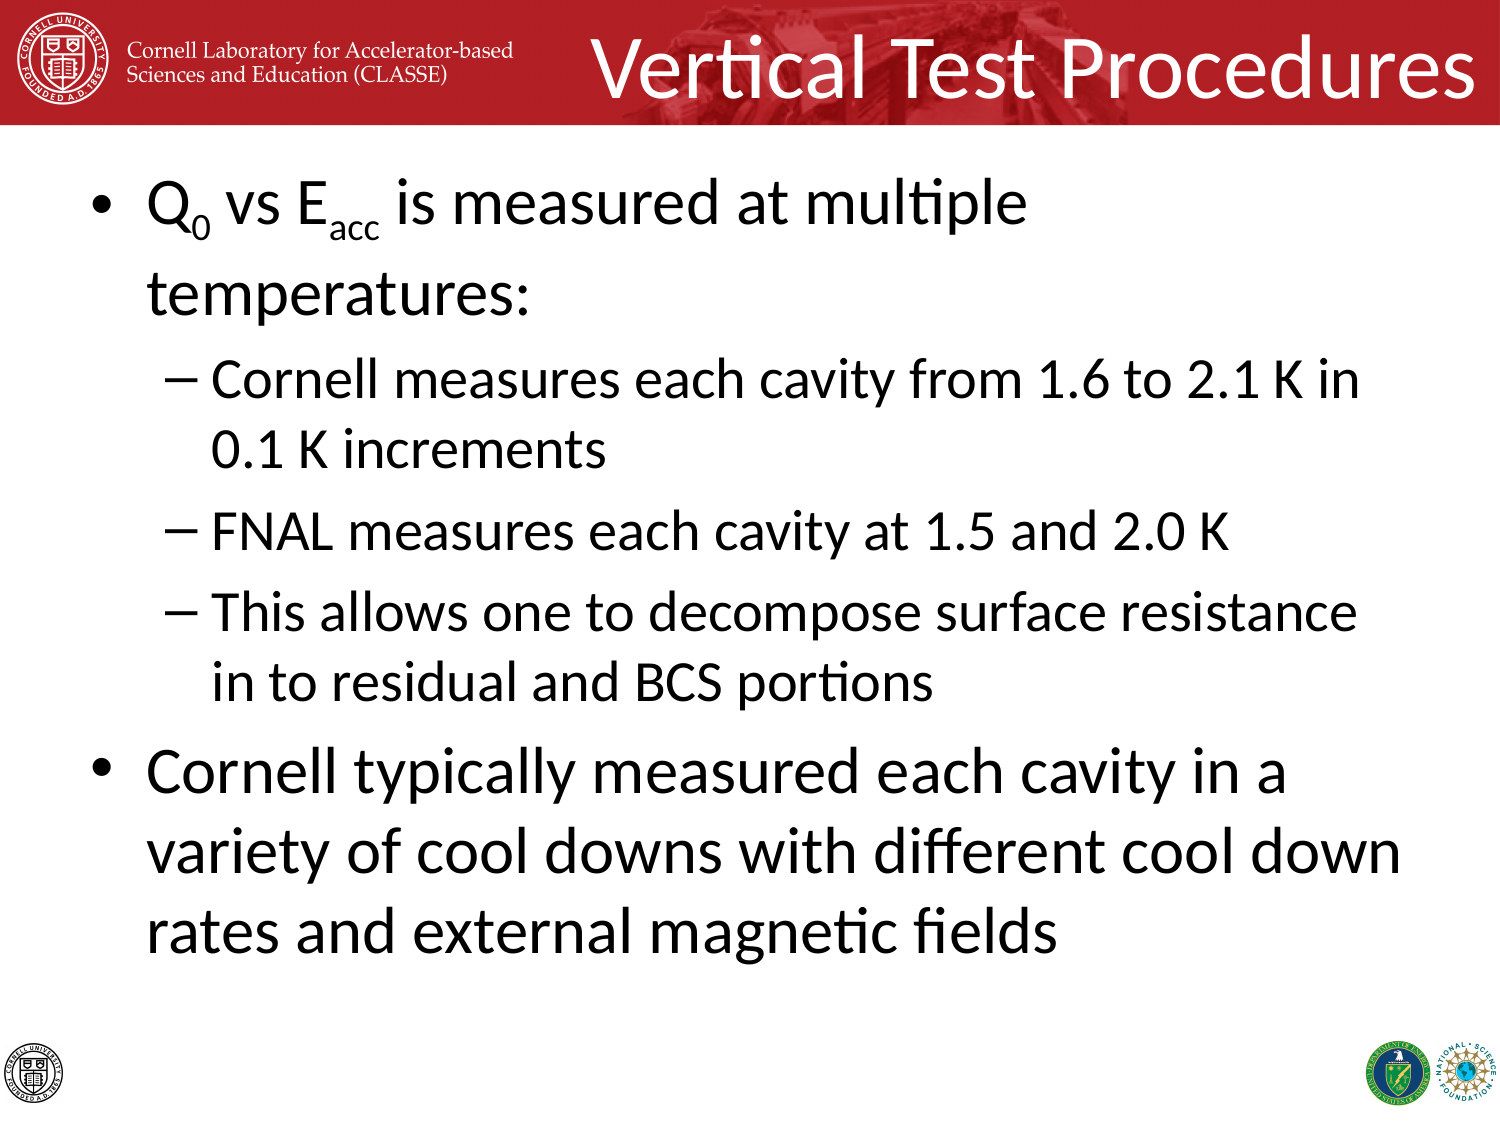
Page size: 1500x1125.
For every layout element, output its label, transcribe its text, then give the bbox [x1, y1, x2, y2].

picture [1436, 1042, 1496, 1101]
picture [1494, 0, 1500, 144]
list Q0 vs Eacc is measured at multiple temperatures: Cornell measures each cavity from 1.6 to 2.1 K in 0.1 K increments FNAL measures each cavity at 1.5 and 2.0 K This allows one to decompose surface resistance in to residual and BCS portions Cornell typically measured each cavity in a variety of cool downs with different cool down rates and external magnetic fields [75, 149, 1425, 1005]
title Vertical Test Procedures [268, 0, 1494, 188]
picture [4, 1043, 63, 1103]
picture [0, 0, 268, 144]
picture [1365, 1040, 1431, 1106]
